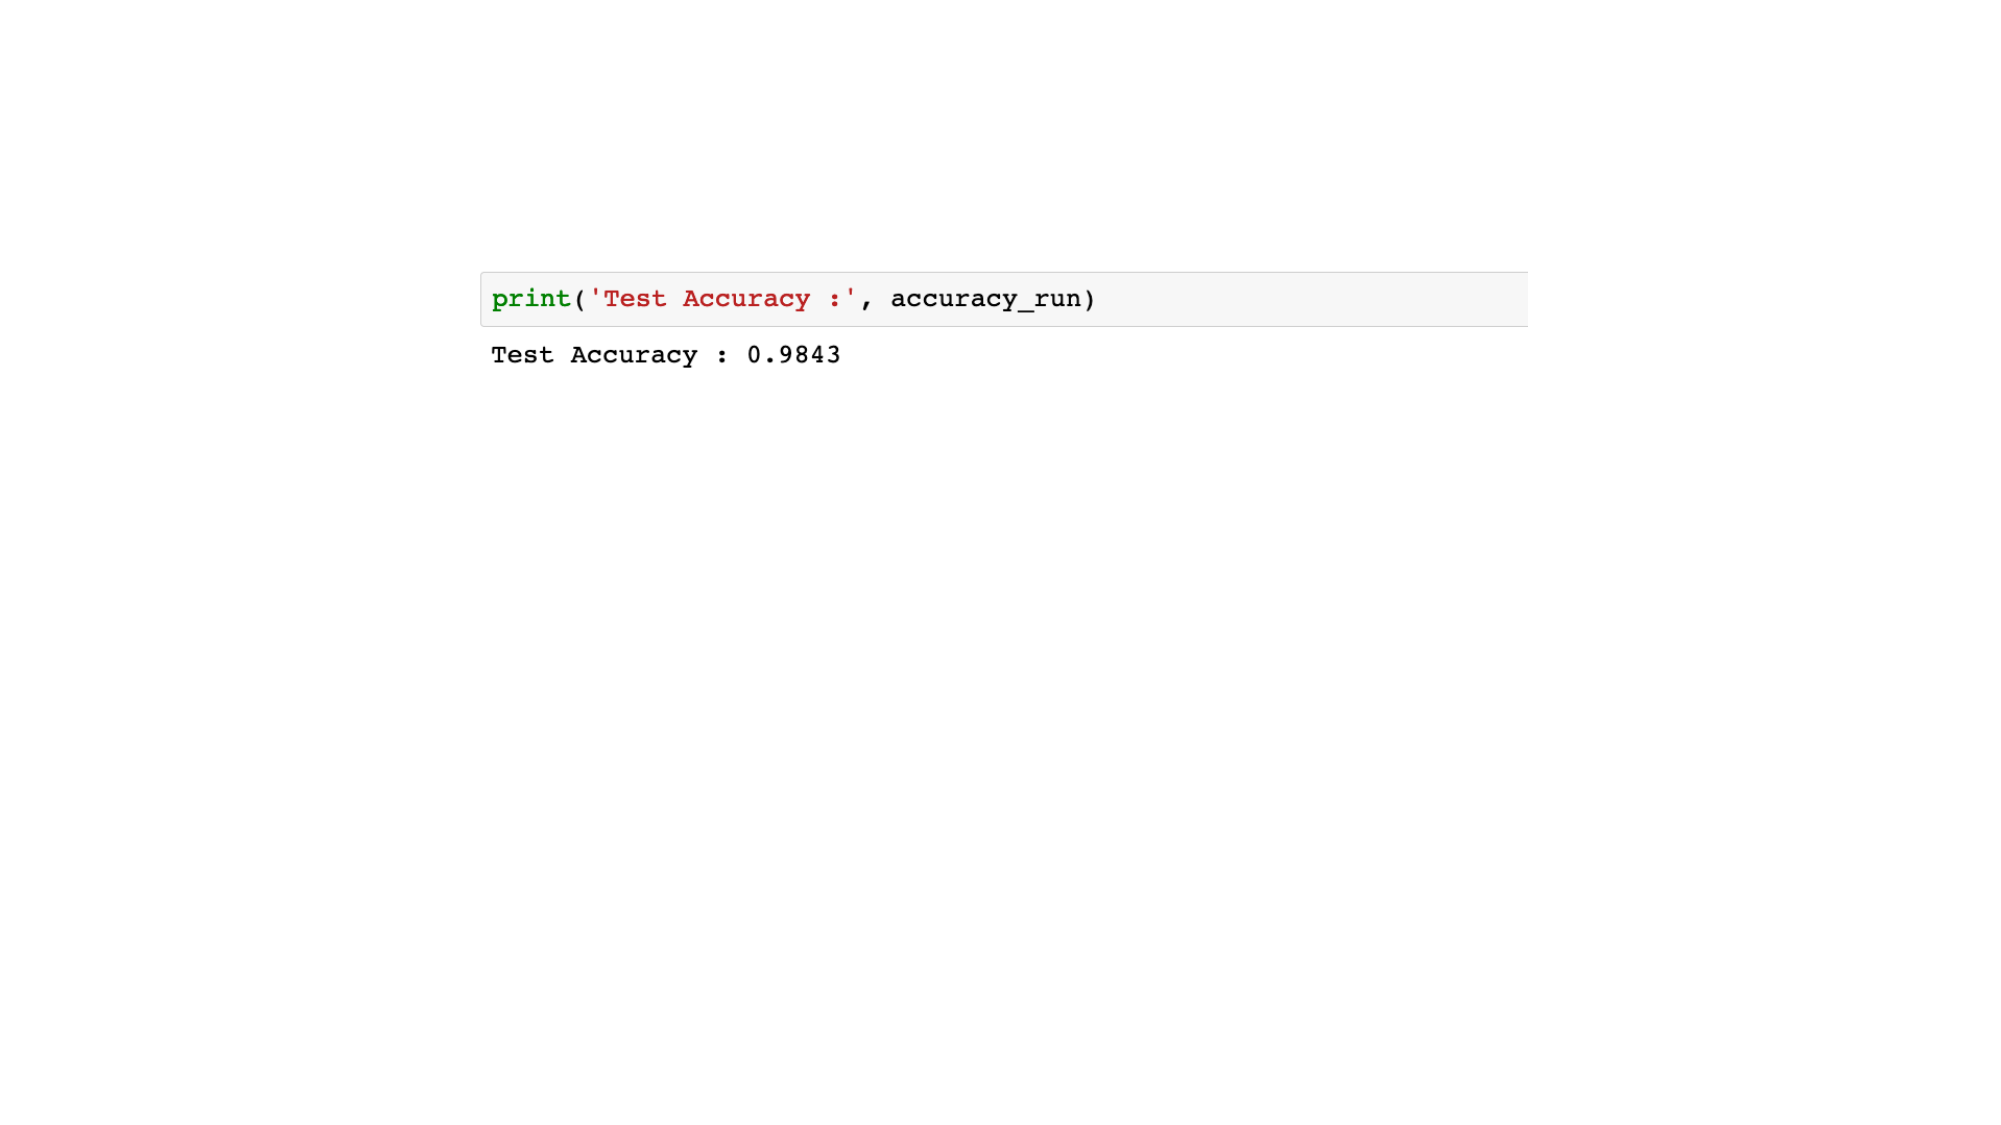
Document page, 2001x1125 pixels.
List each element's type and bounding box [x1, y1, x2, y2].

picture [216, 252, 1652, 994]
